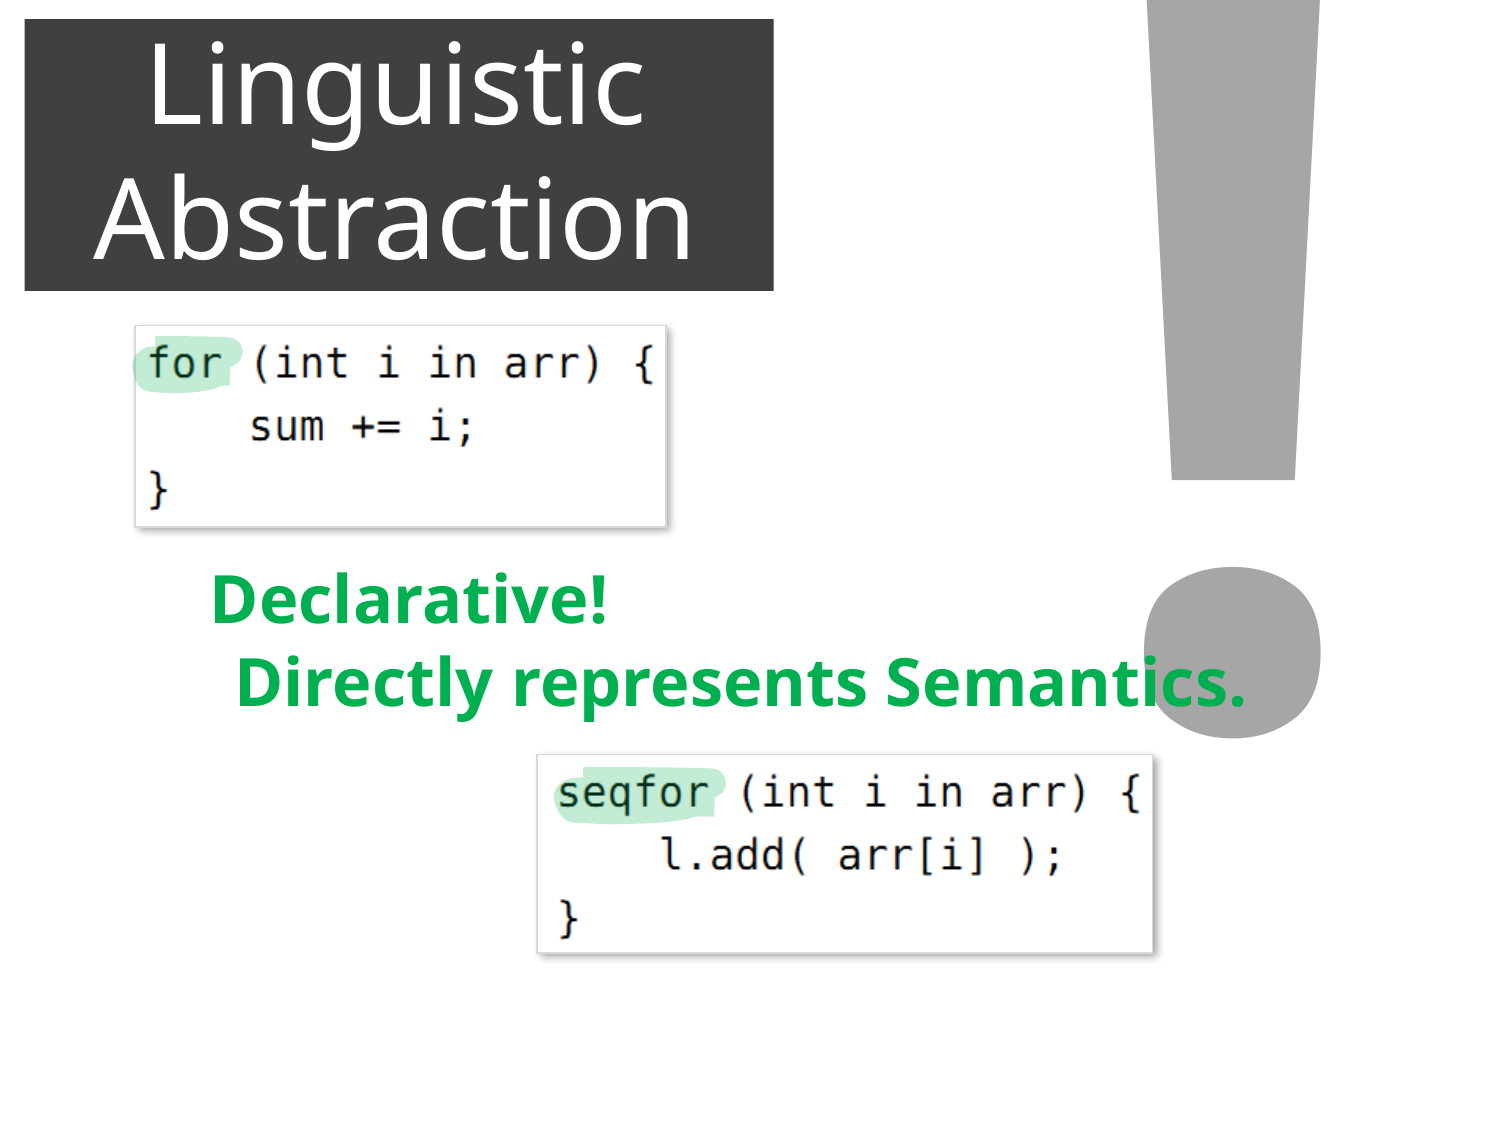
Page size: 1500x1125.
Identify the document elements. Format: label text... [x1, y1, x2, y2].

picture [537, 755, 1152, 953]
text_box [23, 17, 776, 26]
text_box Directly represents Semantics. [219, 631, 1264, 727]
text_box Declarative! [195, 549, 624, 644]
text_box Linguistic Abstraction [0, 26, 833, 268]
text_box [23, 268, 776, 293]
text_box ! [1070, 0, 1396, 940]
picture [135, 326, 666, 527]
